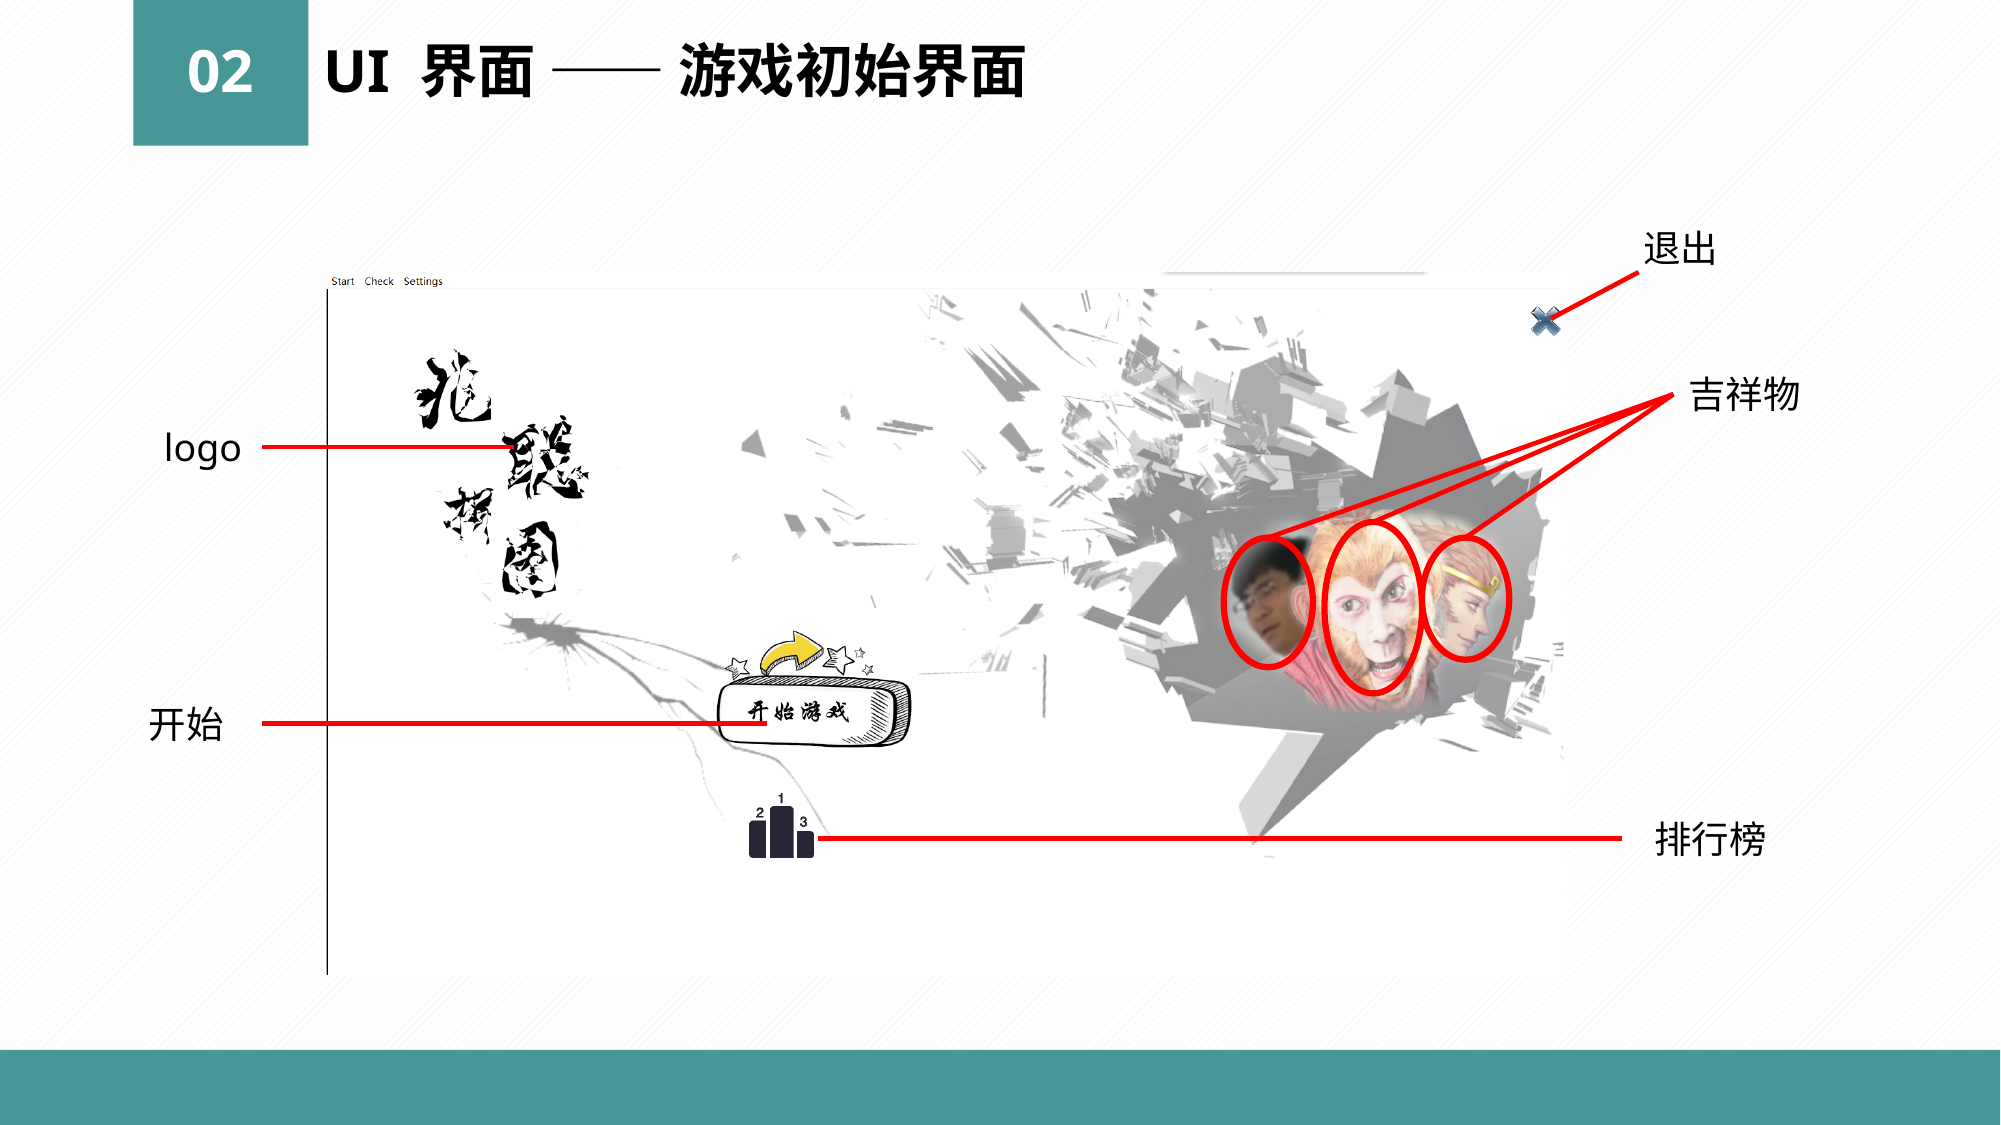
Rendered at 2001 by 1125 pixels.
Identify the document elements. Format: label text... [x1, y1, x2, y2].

text_box 退出 [1628, 217, 1734, 278]
list UI 界面 —— 游戏初始界面 [308, 34, 1087, 105]
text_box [1268, 394, 1465, 538]
text_box 开始 [134, 693, 239, 754]
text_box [1550, 272, 1639, 319]
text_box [1373, 394, 1465, 522]
text_box 吉祥物 [1673, 363, 1816, 424]
picture [326, 272, 1564, 975]
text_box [1465, 394, 1674, 538]
text_box 排行榜 [1639, 808, 1782, 868]
text_box logo [149, 416, 258, 477]
list 02 [133, 34, 308, 105]
